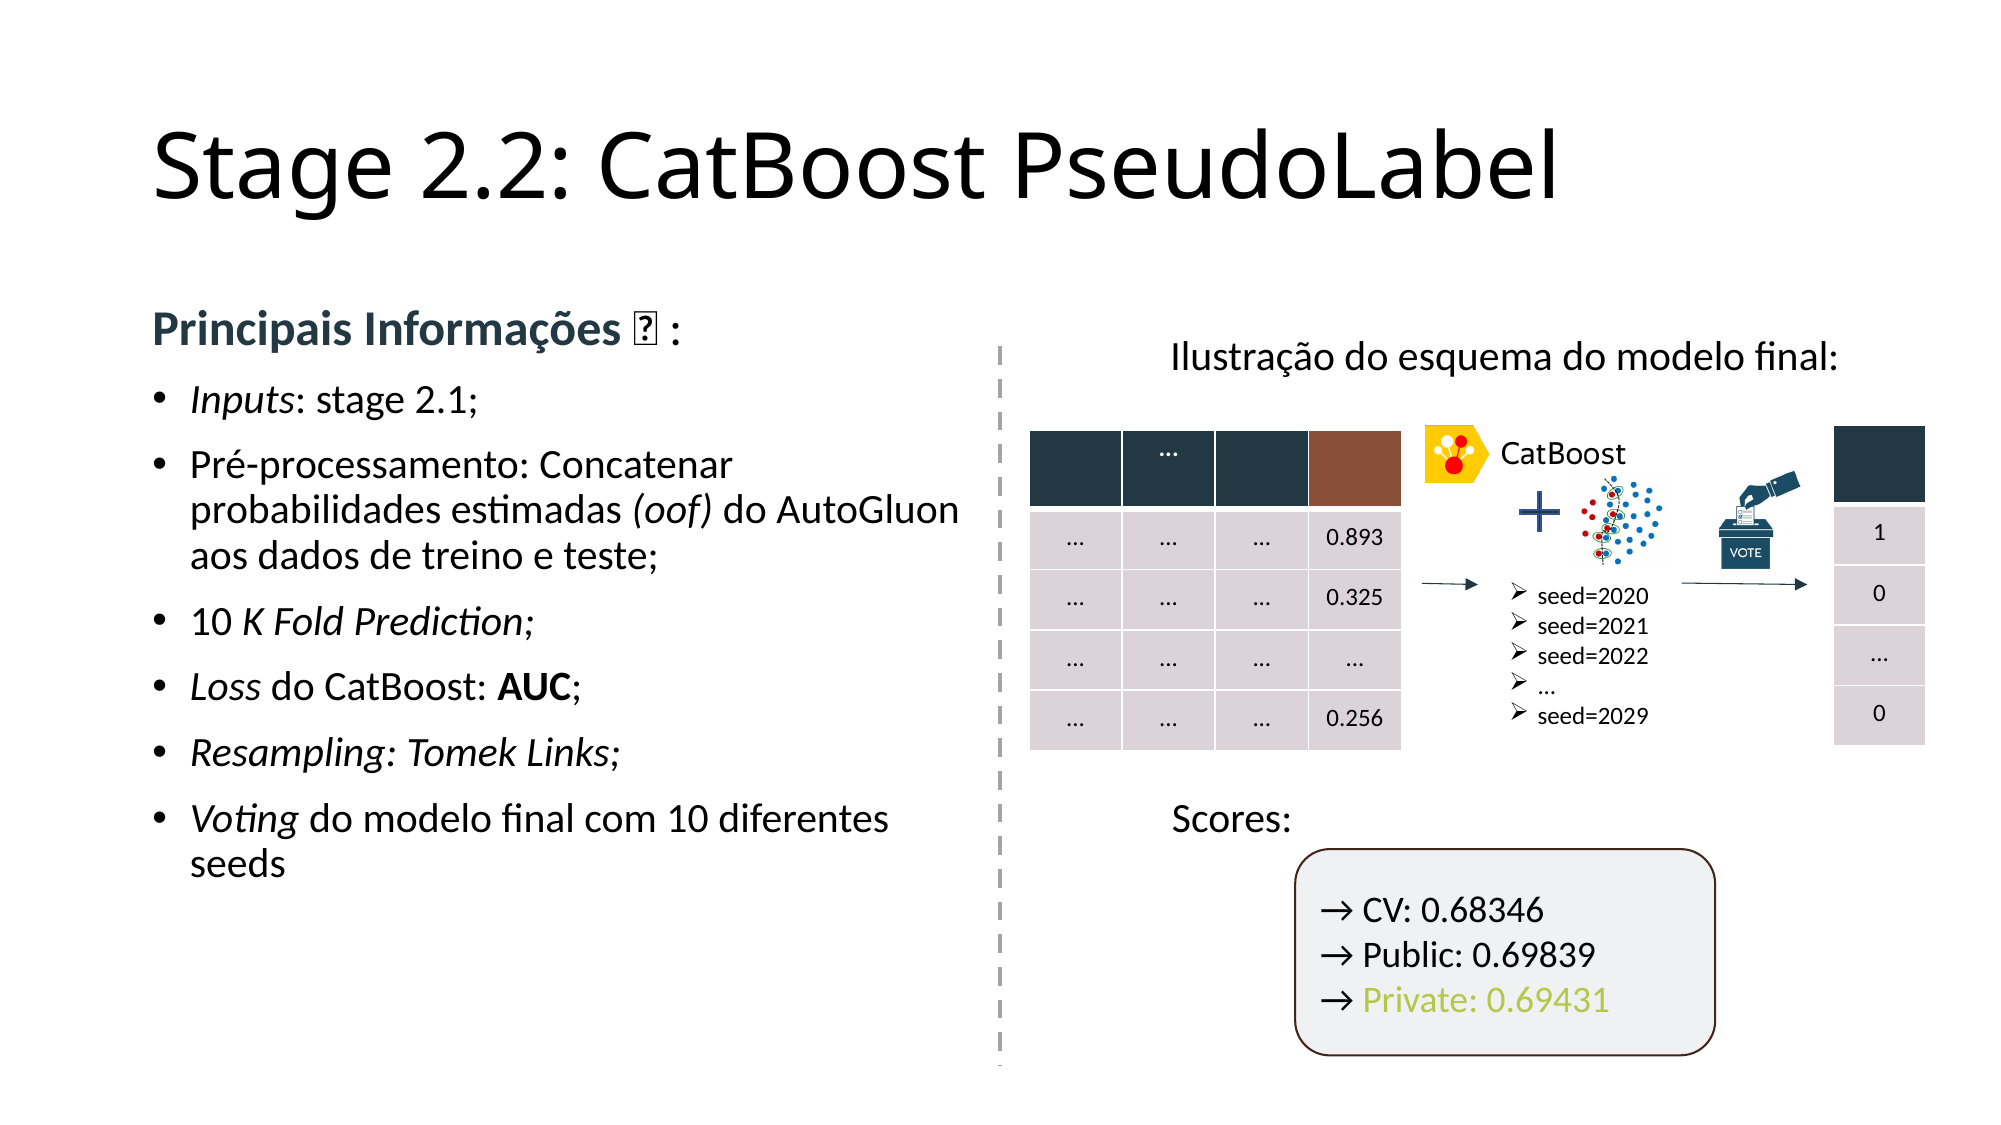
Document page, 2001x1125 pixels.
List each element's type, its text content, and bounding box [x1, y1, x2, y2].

text_box seed=2020 seed=2021 seed=2022 ... seed=2029 [1494, 572, 1664, 737]
picture [1718, 469, 1805, 573]
title Stage 2.2: CatBoost PseudoLabel [137, 59, 1863, 278]
text_box Ilustração do esquema do modelo final: [1155, 321, 1855, 387]
picture [1423, 420, 1669, 566]
list Principais Informações 📌 : Inputs: stage 2.1; Pré-processamento: Concatenar probabilidades estimadas (oof) do AutoGluon aos dados de treino e teste; 10 K Fold Prediction; Loss do CatBoost: AUC; Resampling: Tomek Links; Voting do modelo final com 10 diferentes seeds [137, 294, 1000, 1093]
text_box Scores: [1157, 783, 1308, 849]
text_box [1519, 491, 1560, 532]
text_box → CV: 0.68346 → Public: 0.69839 → Private: 0.69431 [1294, 848, 1717, 1057]
